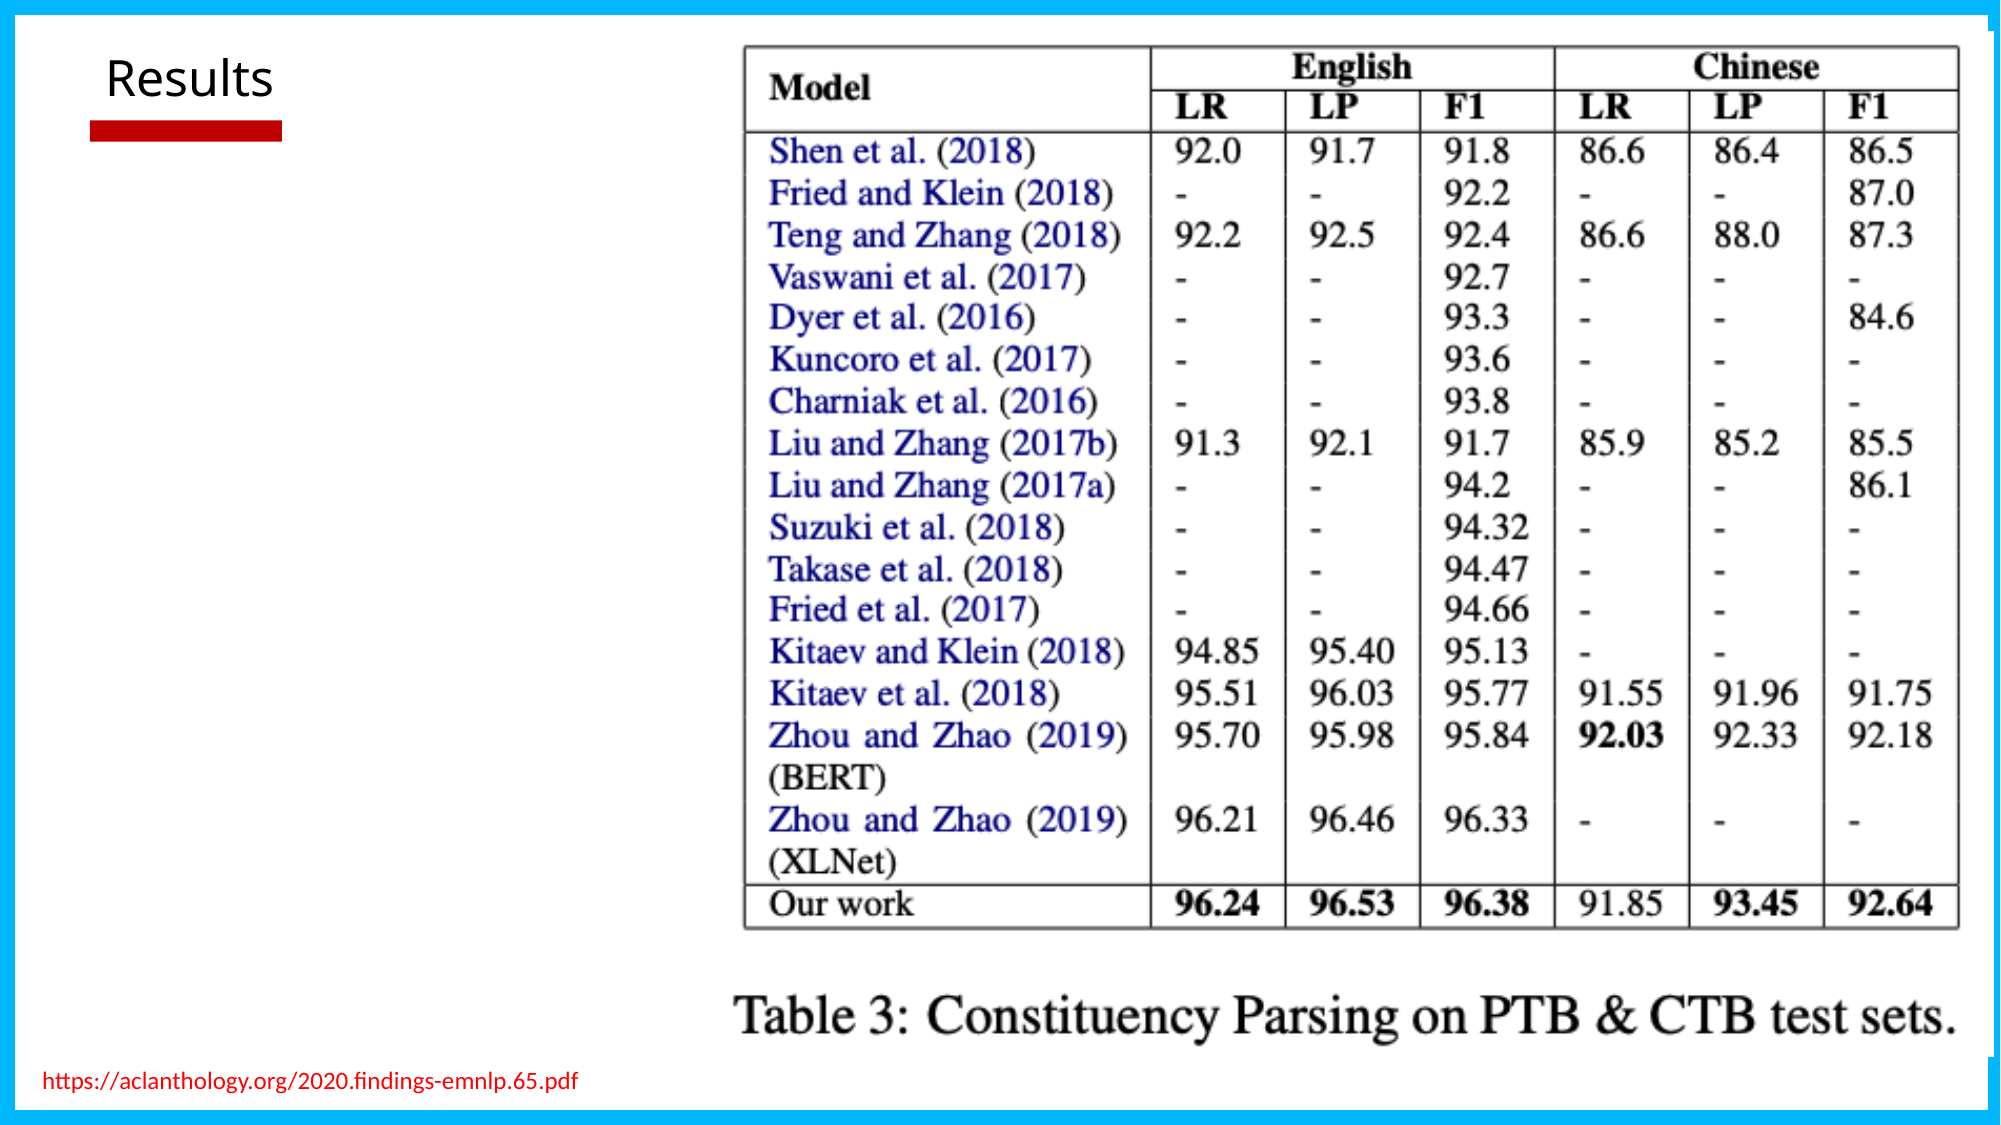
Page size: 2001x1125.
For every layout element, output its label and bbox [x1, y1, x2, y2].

text_box [27, 1056, 595, 1102]
picture [715, 31, 1993, 1057]
title [89, 45, 715, 196]
